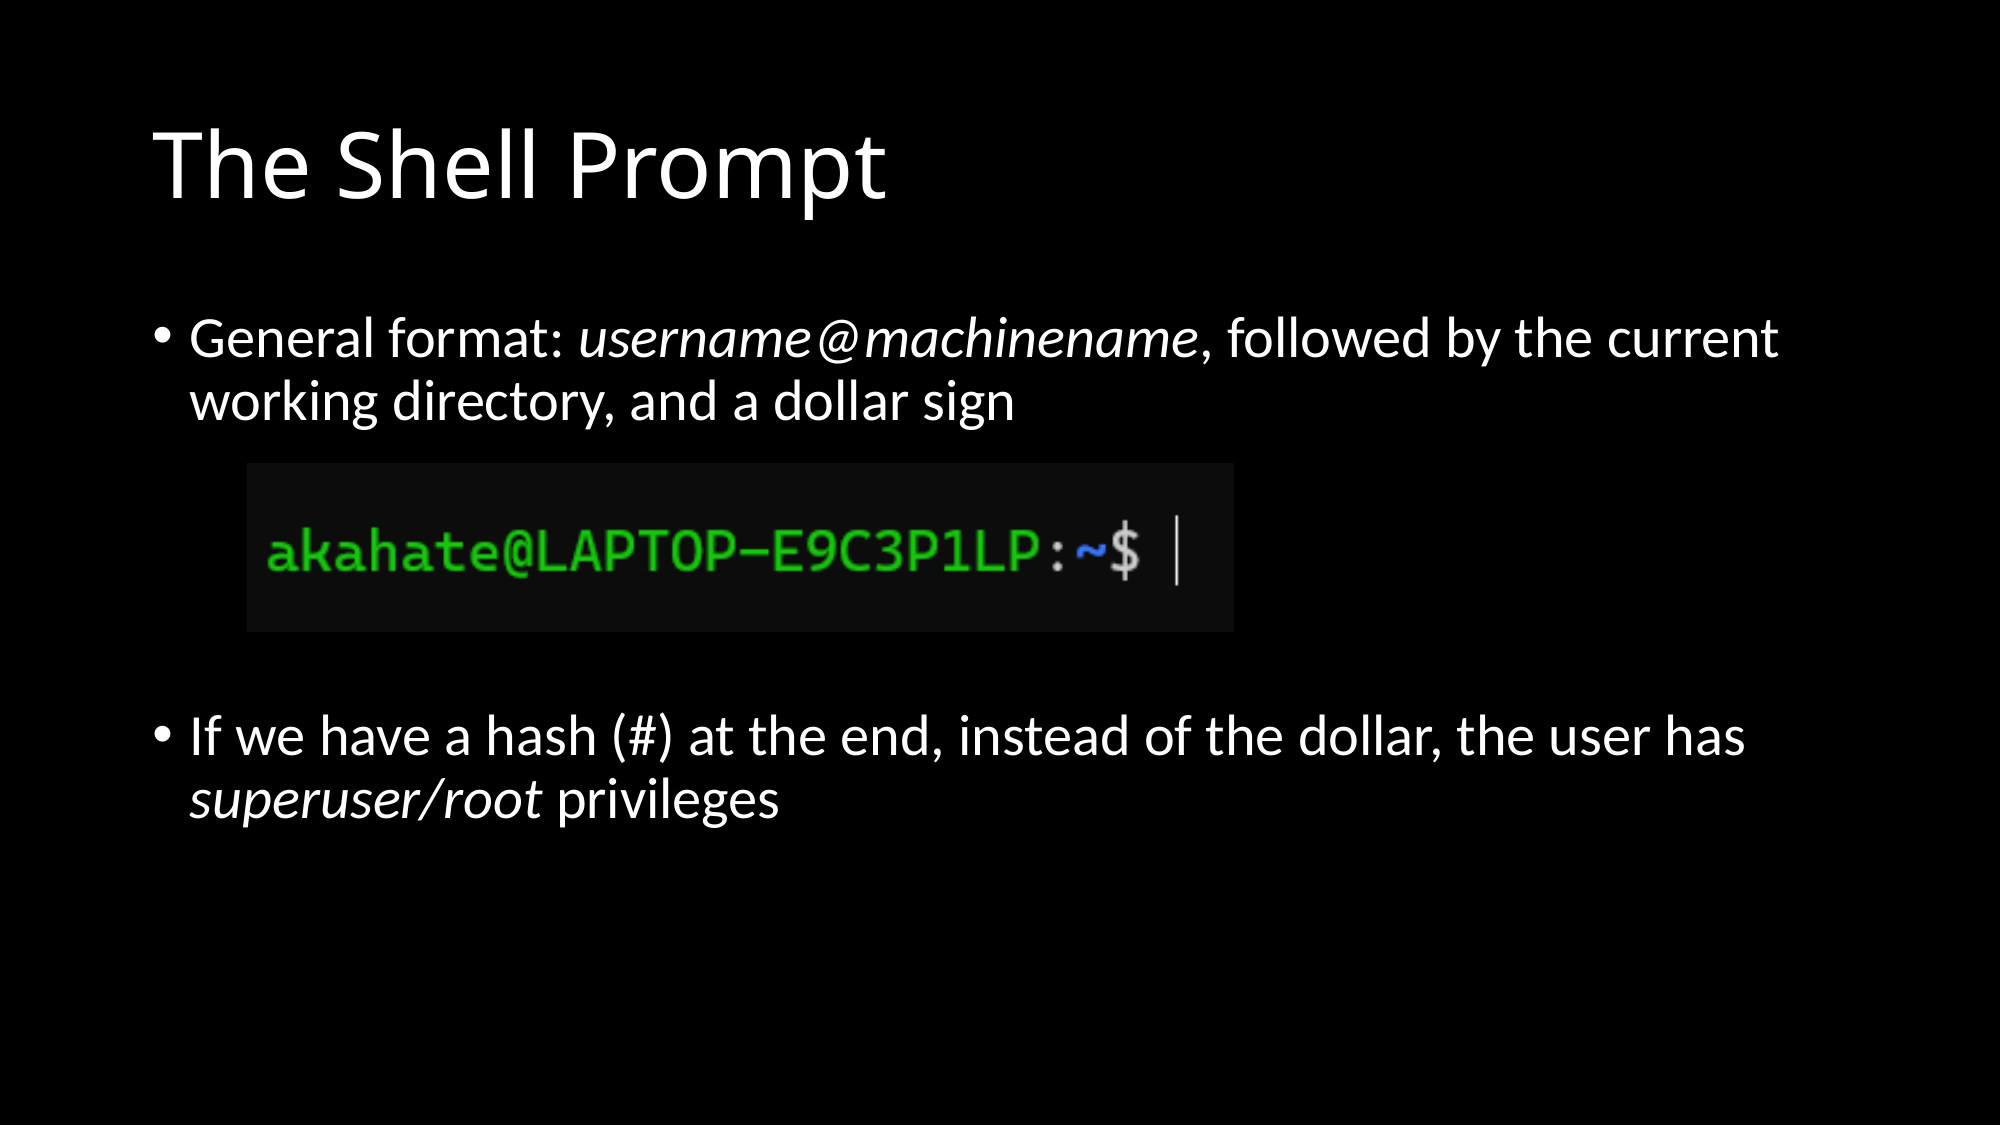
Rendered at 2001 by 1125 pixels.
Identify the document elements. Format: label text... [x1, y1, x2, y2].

list General format: username@machinename, followed by the current working directory, and a dollar sign If we have a hash (#) at the end, instead of the dollar, the user has superuser/root privileges [137, 299, 1863, 1014]
title The Shell Prompt [137, 59, 1863, 278]
picture [247, 463, 1234, 633]
